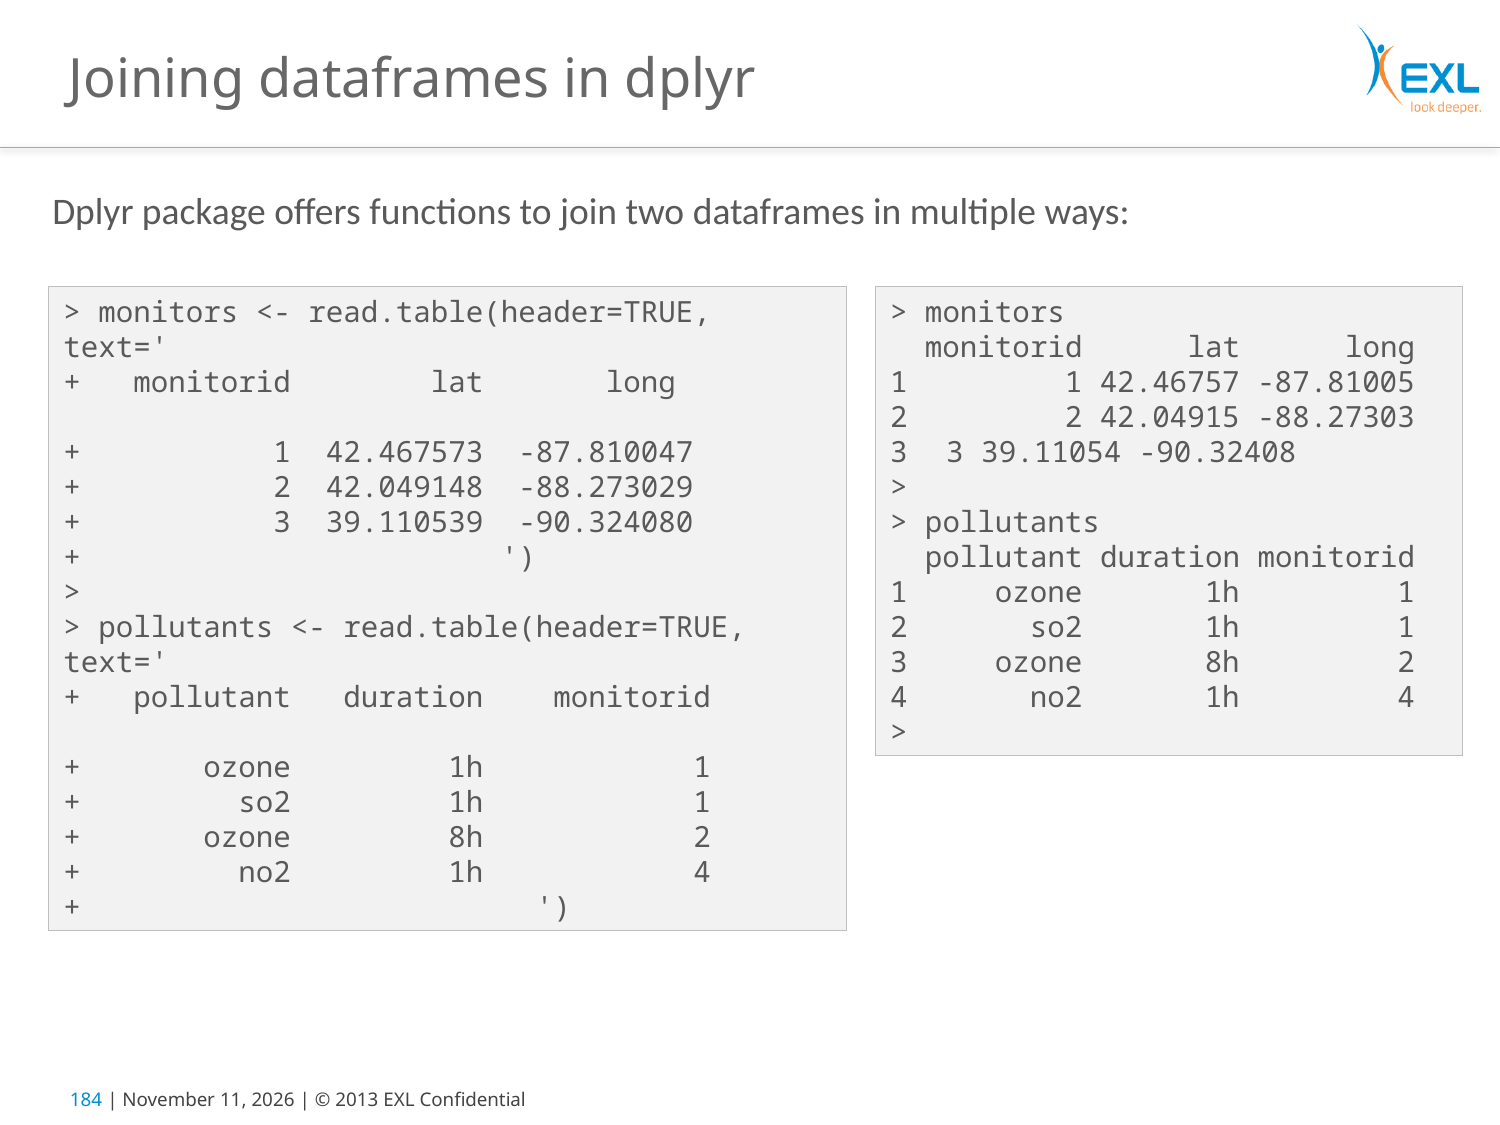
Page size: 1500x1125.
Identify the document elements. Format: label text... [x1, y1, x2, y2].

text_box Dplyr package offers functions to join two dataframes in multiple ways: [37, 179, 1463, 240]
text_box > monitors <- read.table(header=TRUE, text=' + monitorid lat long + 1 42.467573 -87.810047 + 2 42.049148 -88.273029 + 3 39.110539 -90.324080 + ') > > pollutants <- read.table(header=TRUE, text=' + pollutant duration monitorid + ozone 1h 1 + so2 1h 1 + ozone 8h 2 + no2 1h 4 + ') [48, 286, 847, 931]
text_box > monitors monitorid lat long 1 1 42.46757 -87.81005 2 2 42.04915 -88.27303 3 39.11054 -90.32408 > > pollutants pollutant duration monitorid 1 ozone 1h 1 2 so2 1h 1 3 ozone 8h 2 4 no2 1h 4 > [875, 286, 1463, 756]
picture [1478, 19, 1488, 121]
title Joining dataframes in dplyr [53, 6, 1478, 154]
